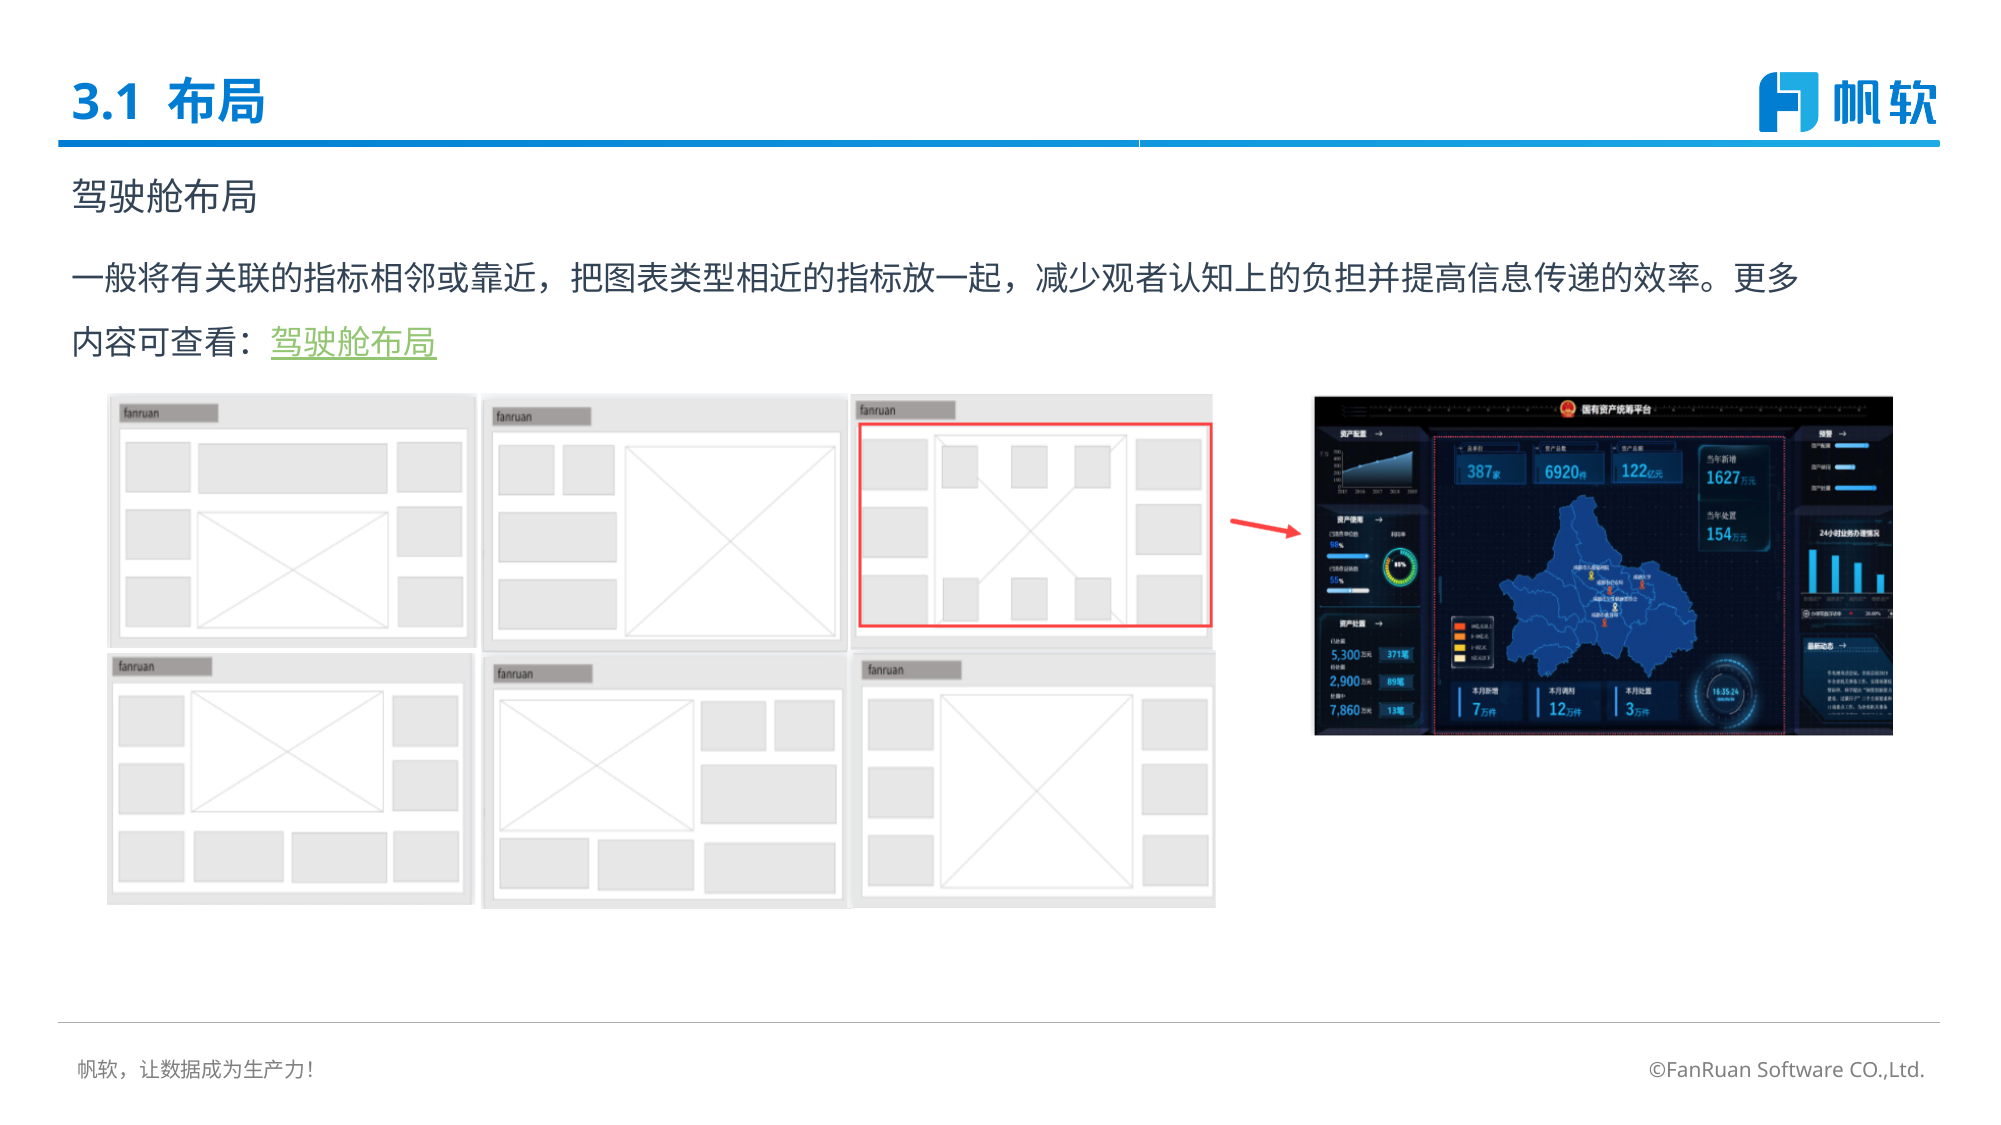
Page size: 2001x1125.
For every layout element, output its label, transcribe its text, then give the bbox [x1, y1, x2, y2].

picture [1033, 140, 1041, 146]
picture [107, 393, 1893, 909]
text_box 驾驶舱布局 [56, 165, 1970, 226]
title 3.1 布局 [56, 67, 1696, 139]
text_box 一般将有关联的指标相邻或靠近，把图表类型相近的指标放一起，减少观者认知上的负担并提高信息传递的效率。更多内容可查看：驾驶舱布局 [56, 230, 1825, 377]
picture [1756, 56, 1939, 148]
